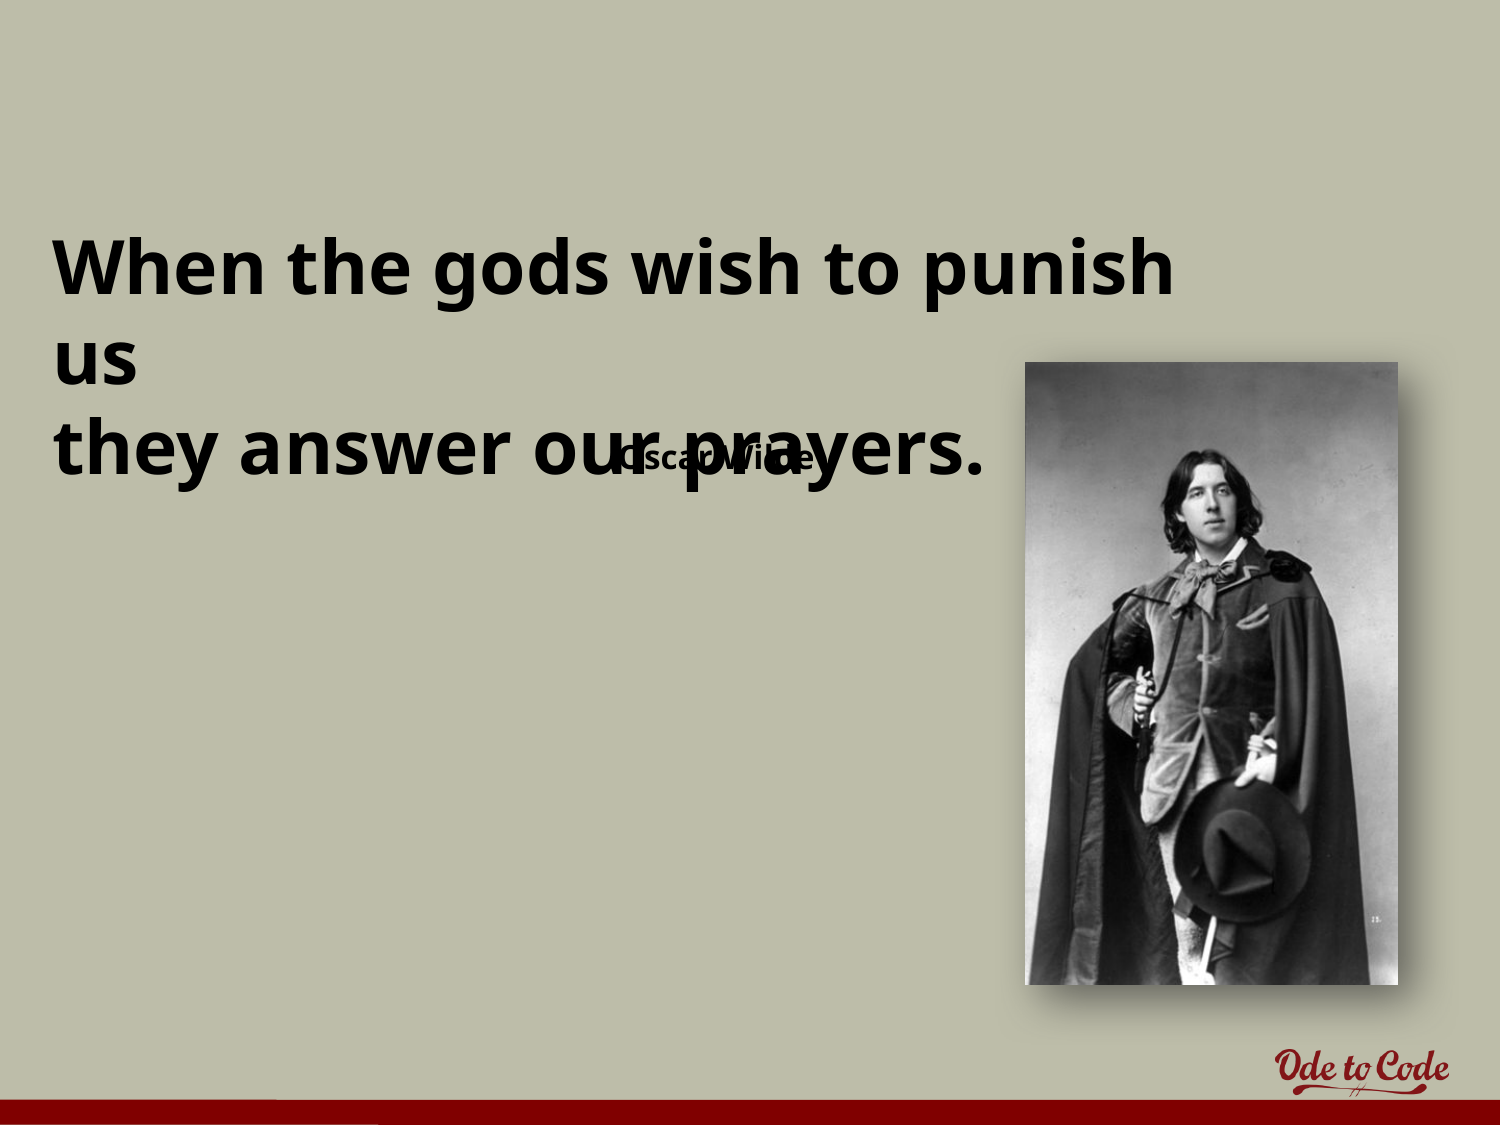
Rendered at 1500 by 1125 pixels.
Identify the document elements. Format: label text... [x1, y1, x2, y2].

text_box Oscar Wilde [487, 428, 945, 484]
text_box When the gods wish to punish us they answer our prayers. [37, 212, 1288, 498]
picture [1275, 1049, 1449, 1097]
picture [1024, 362, 1398, 985]
